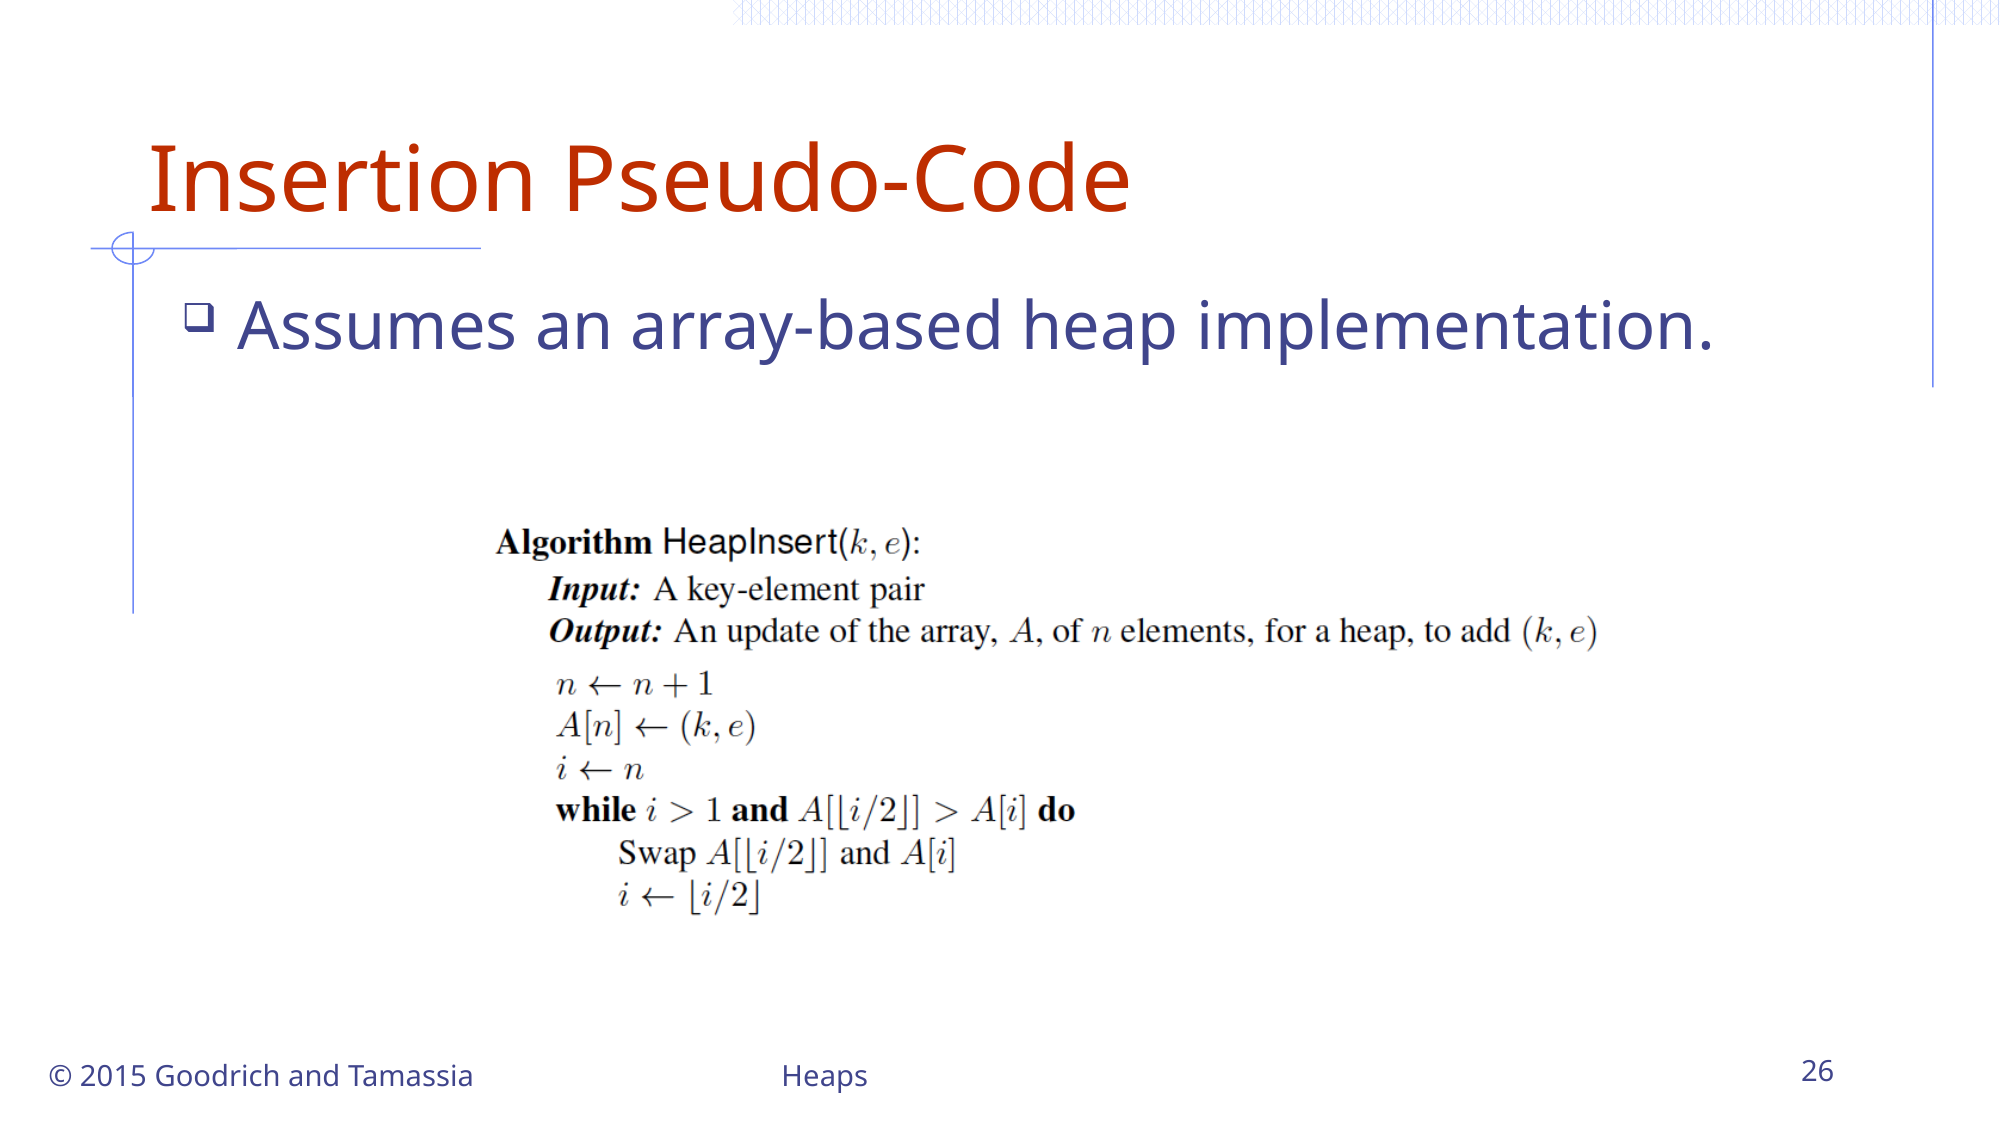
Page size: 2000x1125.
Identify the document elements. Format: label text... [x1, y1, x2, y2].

footer Heaps [766, 1024, 1400, 1101]
slide_number 26 [1432, 1024, 1850, 1101]
slide_number © 2015 Goodrich and Tamassia [33, 1024, 766, 1101]
picture [474, 512, 1613, 937]
list Assumes an array-based heap implementation. [166, 275, 1867, 950]
title Insertion Pseudo-Code [133, 50, 1867, 238]
